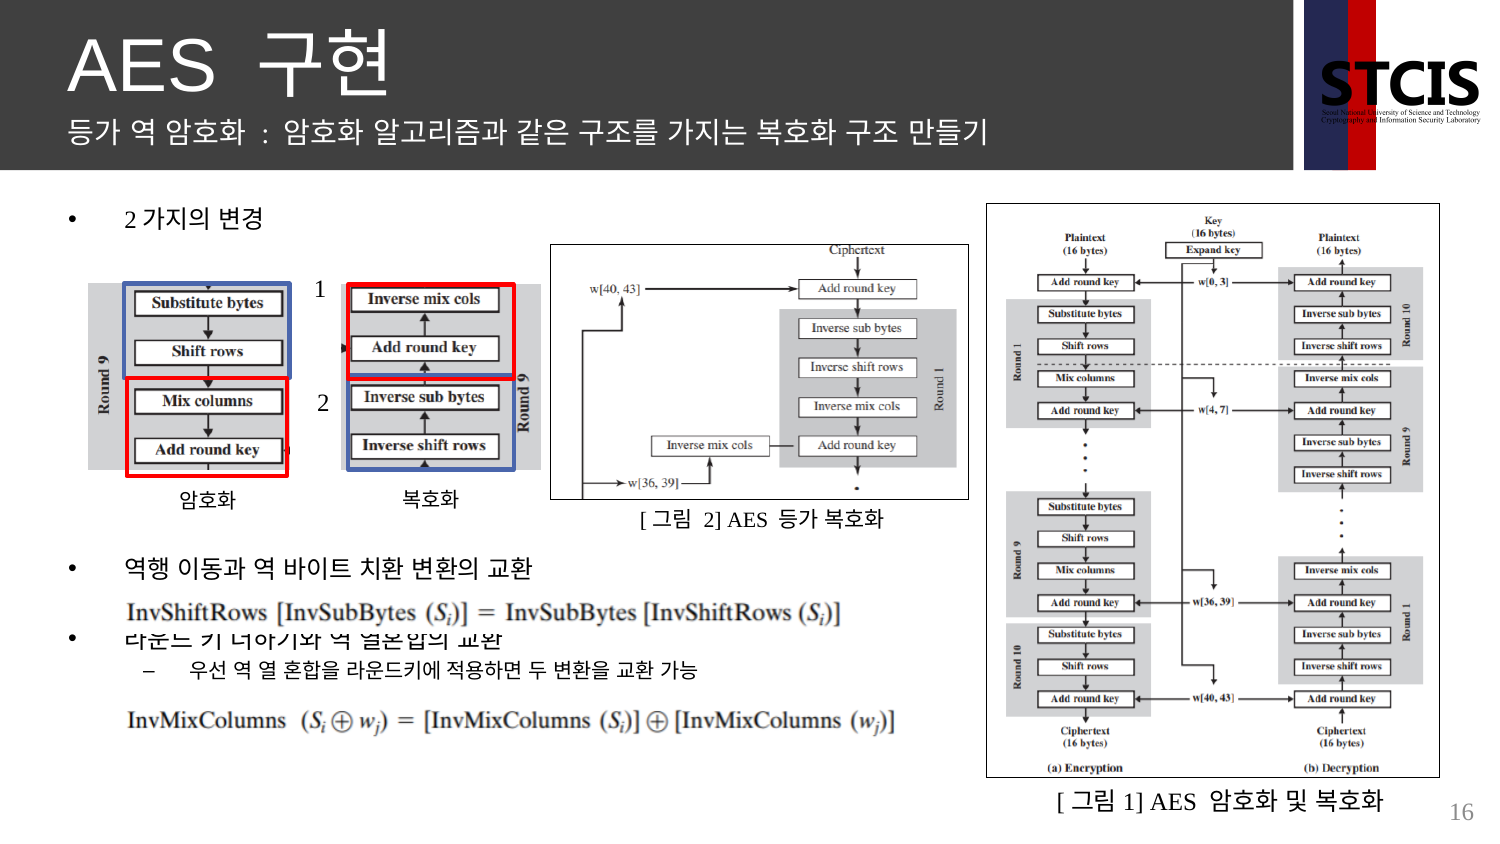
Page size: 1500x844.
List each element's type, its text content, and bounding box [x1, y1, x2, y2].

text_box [550, 244, 970, 541]
slide_number 16 [1439, 788, 1490, 834]
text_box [88, 265, 541, 521]
picture [1282, 26, 1500, 156]
picture [123, 598, 845, 634]
list AES 구현 [53, 13, 1235, 108]
list 2가지의 변경 역행 이동과 역 바이트 치환 변환의 교환 라운드 키 더하기와 역 열혼합의 교환 우선 역 열 혼합을 라운드키에 적용하면 두 변환을 교환 가능 [53, 196, 1365, 773]
picture [123, 704, 902, 741]
list 등가 역 암호화 : 암호화 알고리즘과 같은 구조를 가지는 복호화 구조 만들기 [53, 108, 1235, 156]
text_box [985, 202, 1440, 826]
